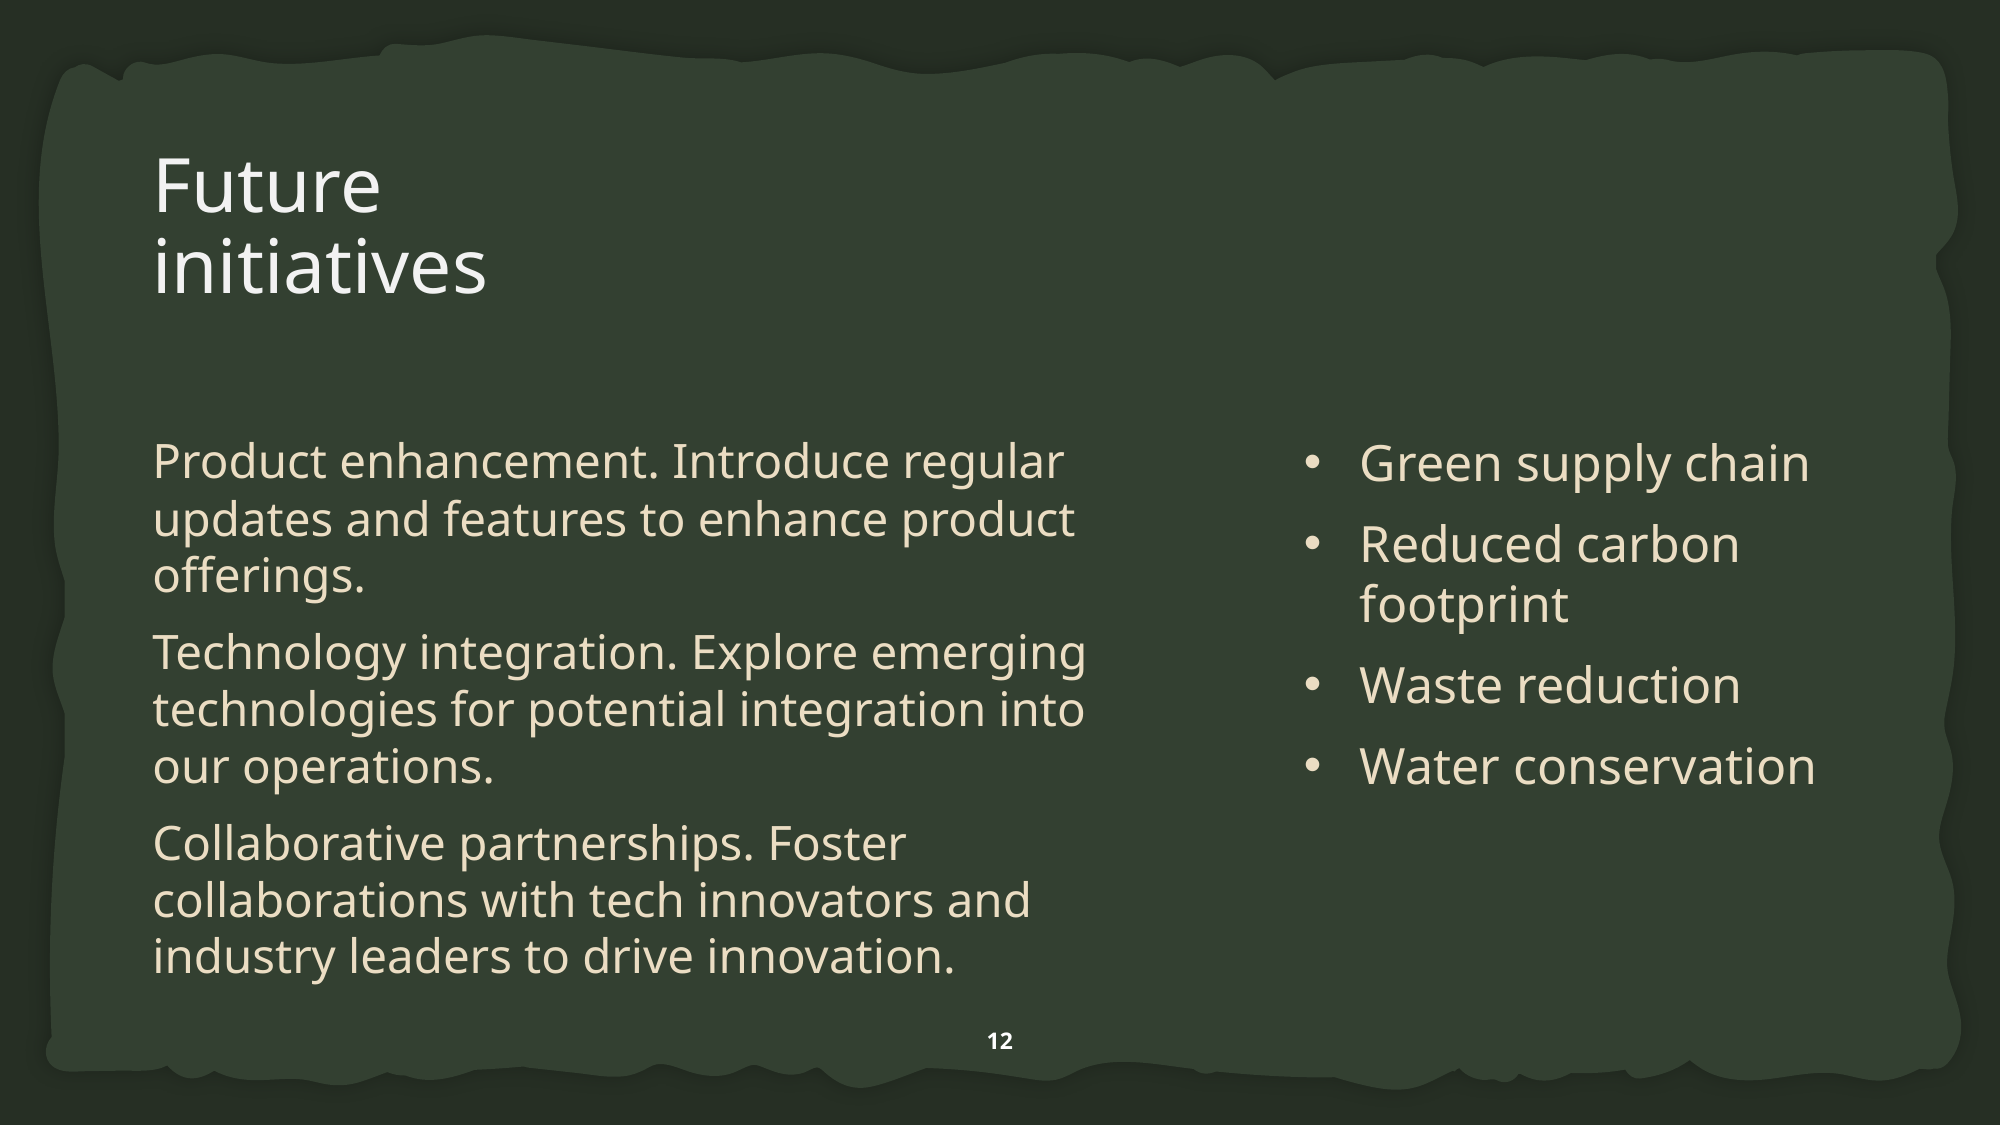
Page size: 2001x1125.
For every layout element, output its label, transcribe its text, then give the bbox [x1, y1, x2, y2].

list Green supply chain Reduced carbon footprint Waste reduction Water conservation [1288, 424, 1863, 996]
slide_number 12 [954, 1012, 1045, 1072]
title Future initiatives [137, 139, 1863, 366]
list Product enhancement. Introduce regular updates and features to enhance product offerings. Technology integration. Explore emerging technologies for potential integration into our operations. Collaborative partnerships. Foster collaborations with tech innovators and industry leaders to drive innovation. [137, 424, 1228, 996]
